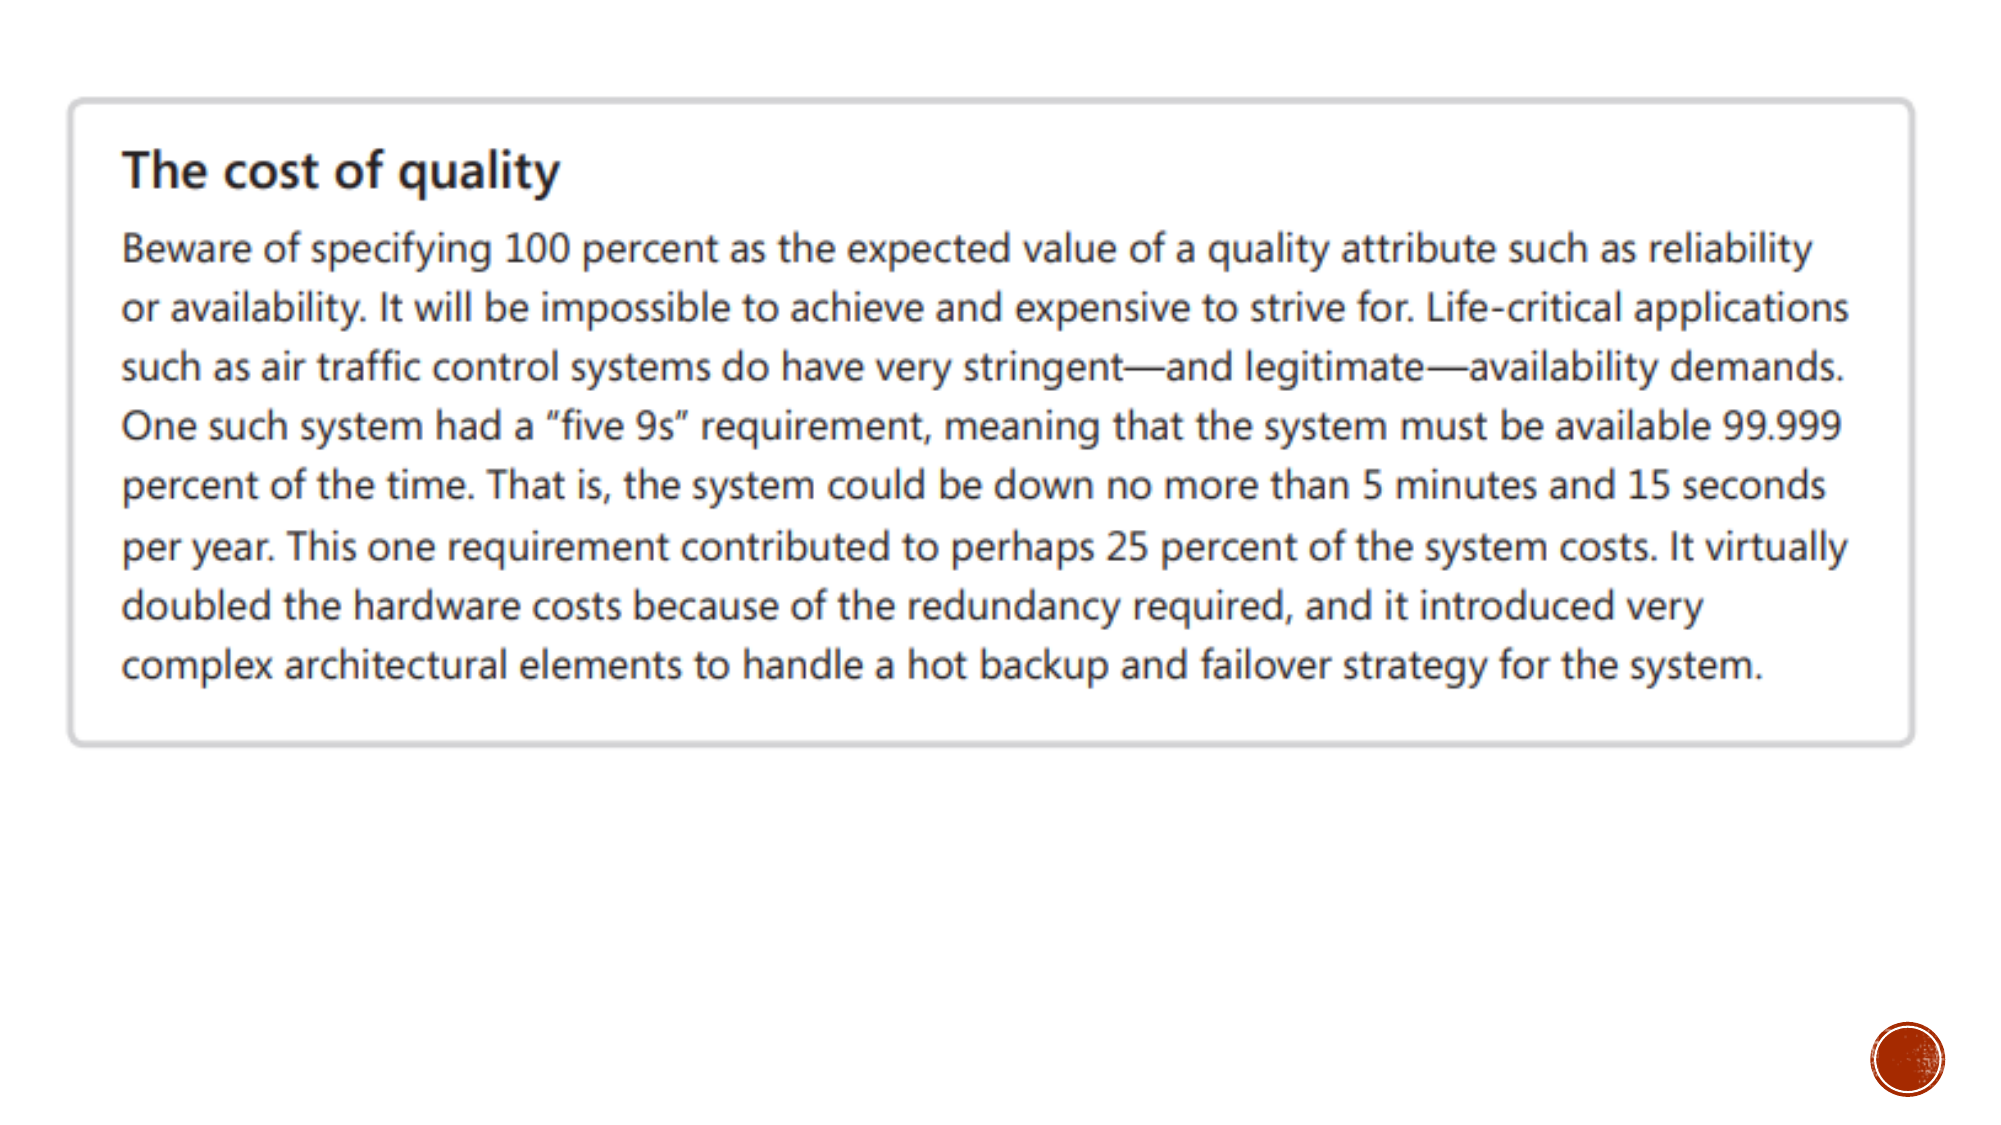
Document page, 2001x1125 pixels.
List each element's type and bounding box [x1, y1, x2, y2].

picture [54, 74, 1954, 771]
